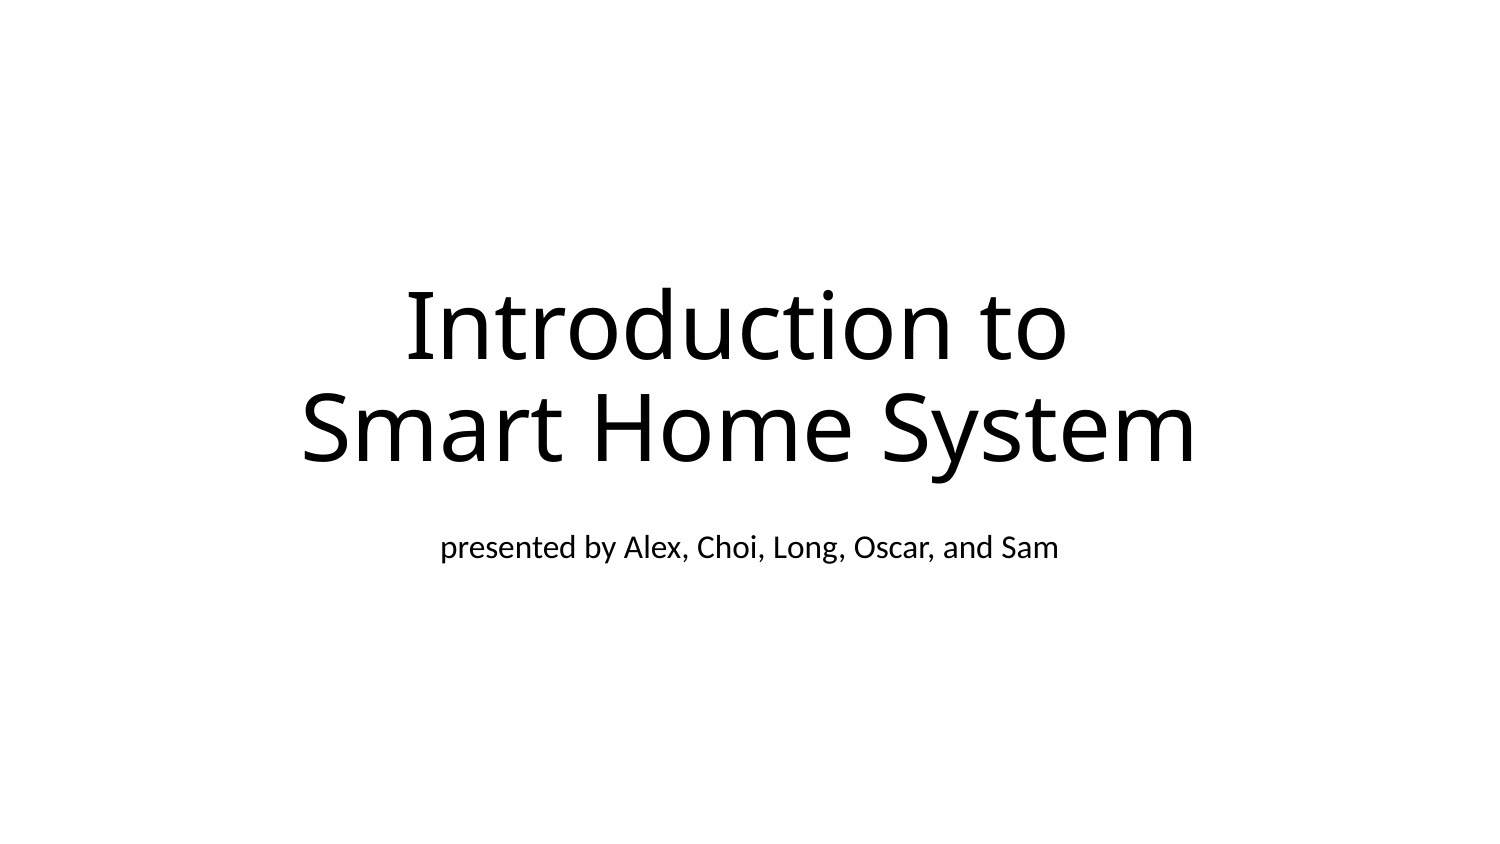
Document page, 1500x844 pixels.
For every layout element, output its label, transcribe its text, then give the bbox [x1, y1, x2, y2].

title Introduction to Smart Home System [51, 159, 1449, 497]
subtitle presented by Alex, Choi, Long, Oscar, and Sam [51, 514, 1449, 645]
